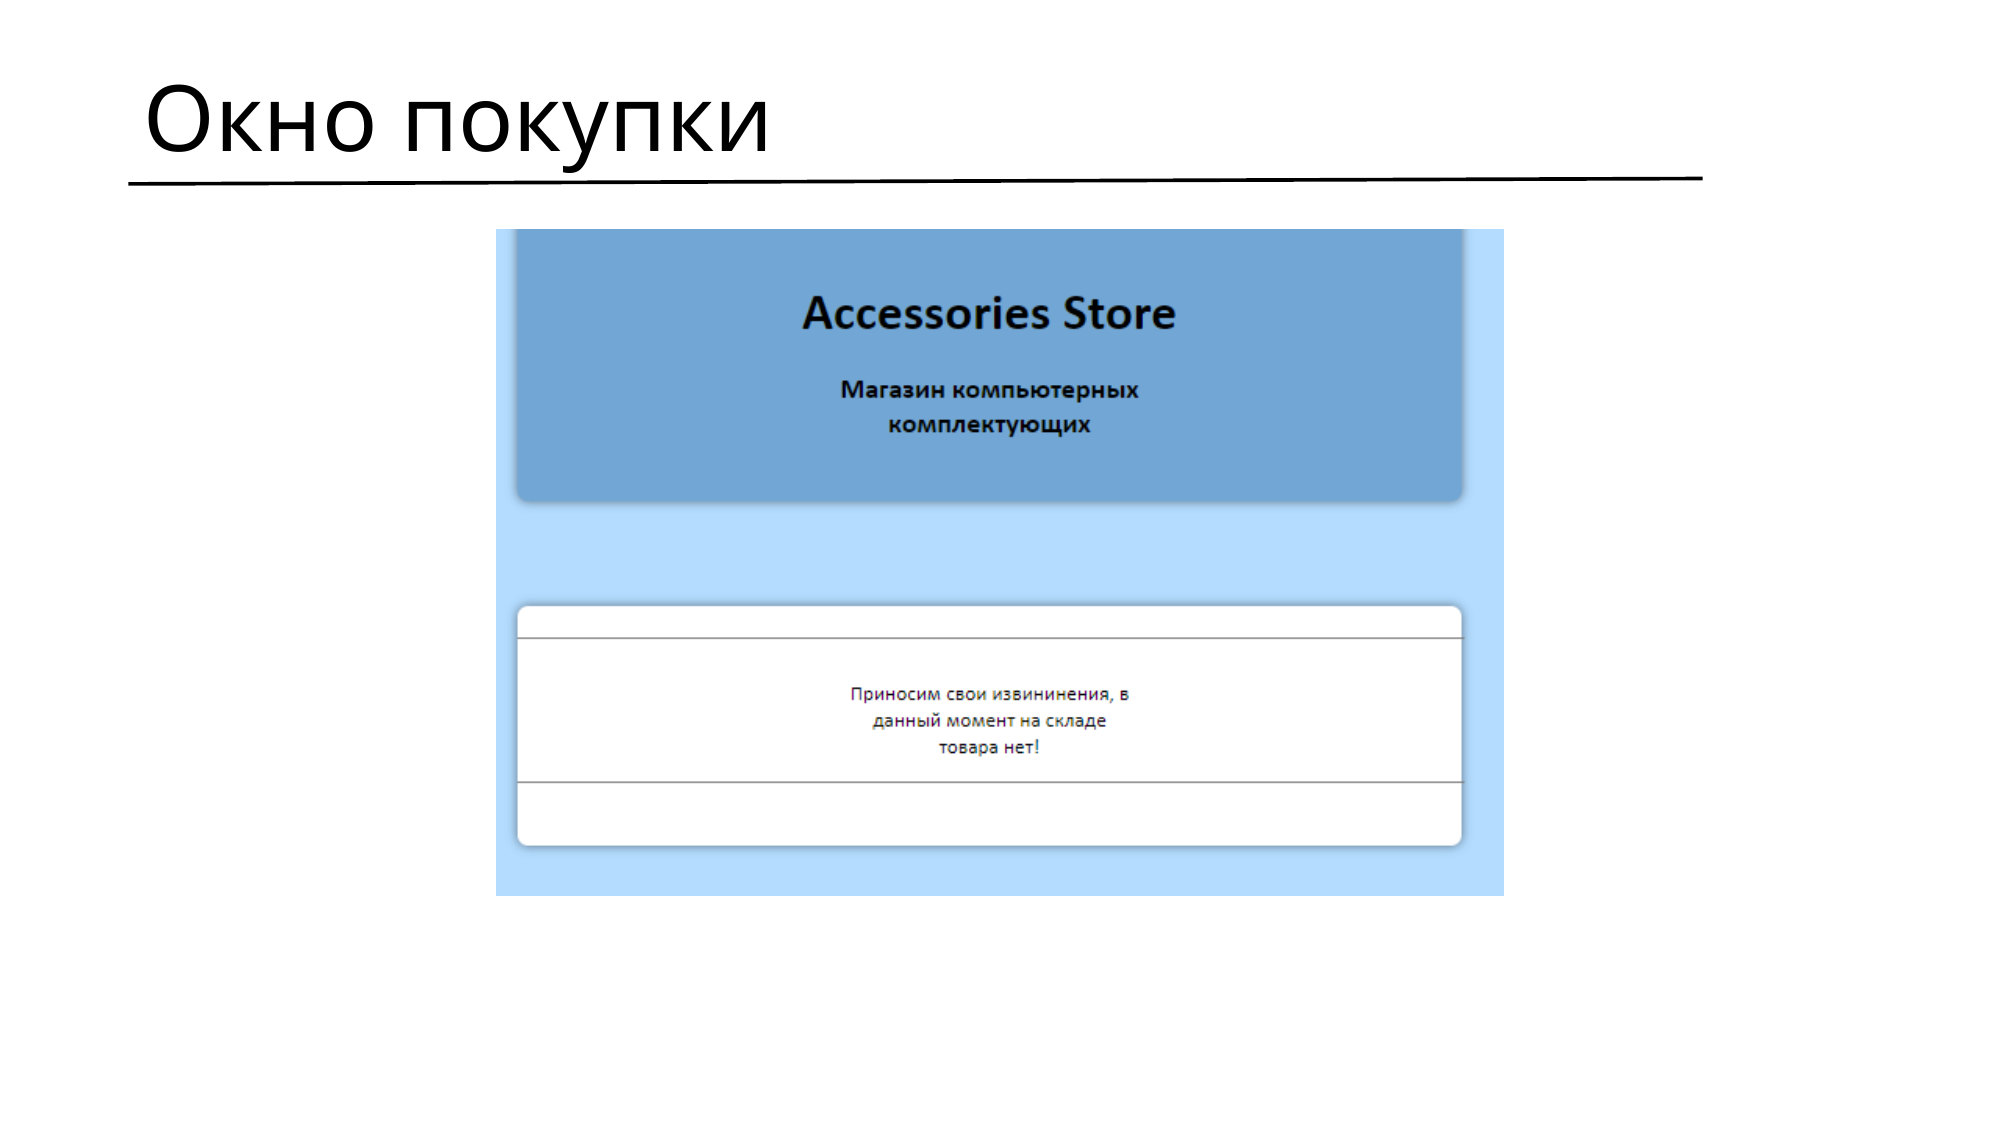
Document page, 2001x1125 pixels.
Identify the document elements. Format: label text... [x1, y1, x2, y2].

picture [496, 229, 1504, 896]
title Окно покупки [128, 52, 1778, 179]
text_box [128, 178, 1703, 184]
